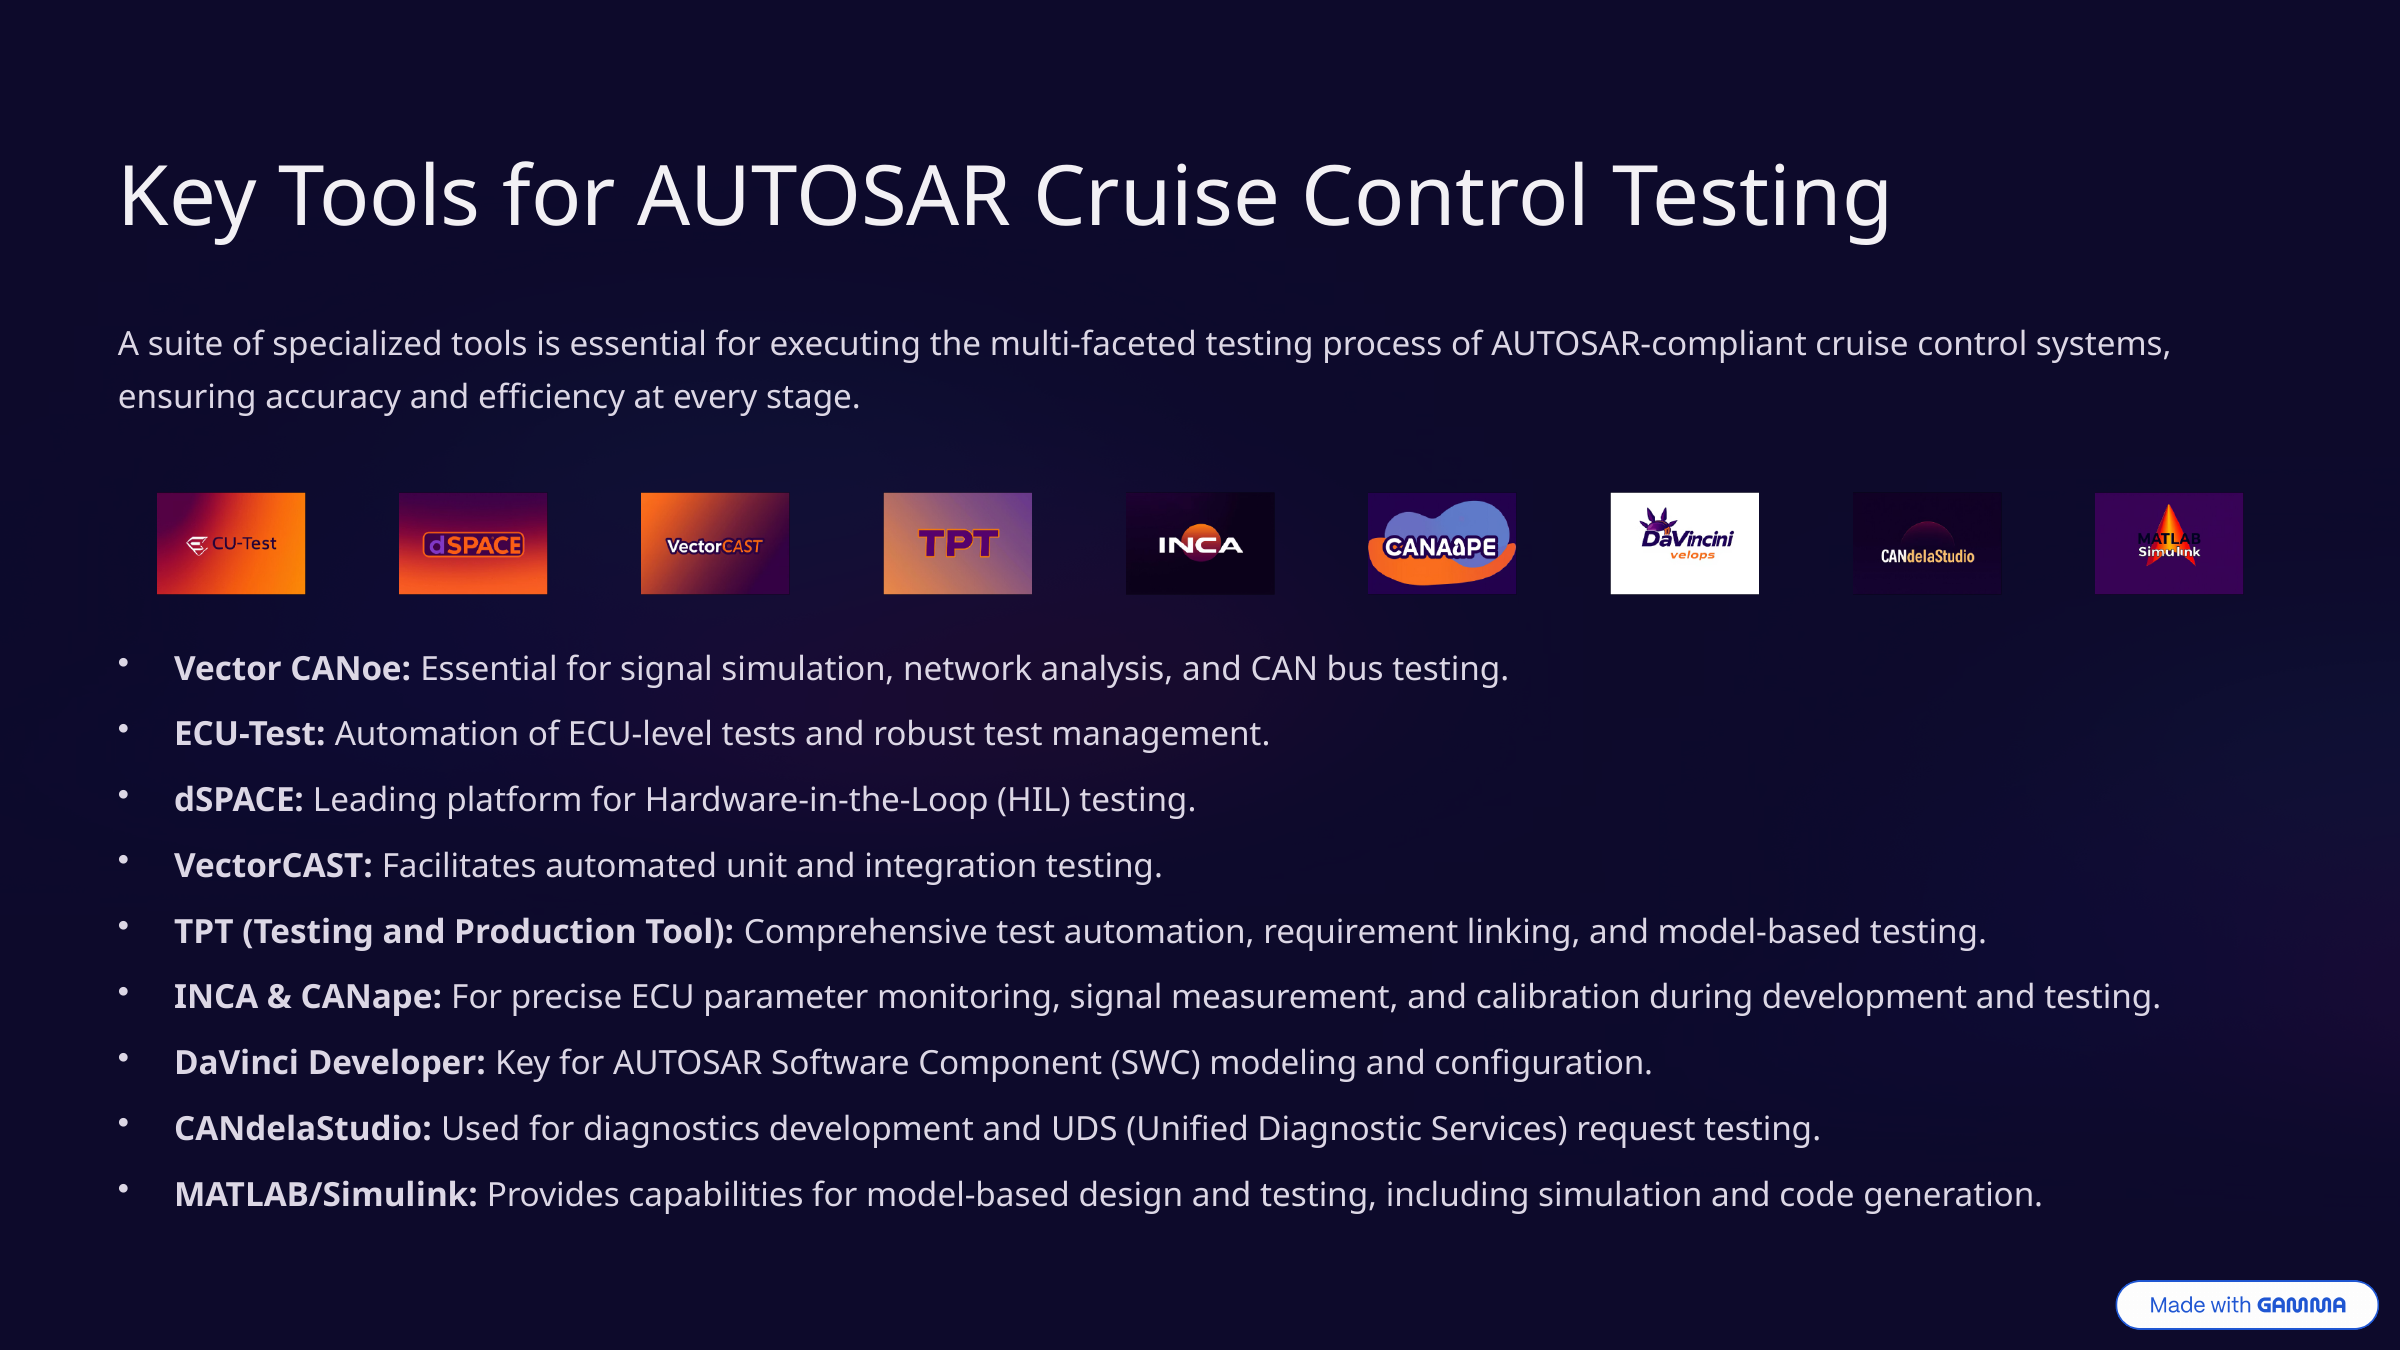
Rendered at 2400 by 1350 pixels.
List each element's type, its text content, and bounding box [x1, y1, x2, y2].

text_box TPT (Testing and Production Tool): Comprehensive test automation, requirement linking, and model-based testing. [117, 896, 2282, 951]
picture [2061, 476, 2277, 612]
picture [1576, 476, 1793, 612]
text_box Vector CANoe: Essential for signal simulation, network analysis, and CAN bus testing. [117, 633, 2282, 688]
picture [607, 476, 824, 612]
text_box DaVinci Developer: Key for AUTOSAR Software Component (SWC) modeling and configuration. [117, 1028, 2282, 1082]
text_box Key Tools for AUTOSAR Cruise Control Testing [117, 136, 2031, 242]
picture [122, 476, 339, 612]
text_box MATLAB/Simulink: Provides capabilities for model-based design and testing, including simulation and code generation. [117, 1159, 2282, 1214]
text_box dSPACE: Leading platform for Hardware-in-the-Loop (HIL) testing. [117, 765, 2282, 819]
picture [849, 476, 1066, 612]
text_box A suite of specialized tools is essential for executing the multi-faceted testing process of AUTOSAR-compliant cruise control systems, ensuring accuracy and efficiency at every stage. [117, 309, 2282, 418]
text_box VectorCAST: Facilitates automated unit and integration testing. [117, 830, 2282, 885]
text_box CANdelaStudio: Used for diagnostics development and UDS (Unified Diagnostic Services) request testing. [117, 1093, 2282, 1148]
picture [2106, 1271, 2389, 1339]
text_box ECU-Test: Automation of ECU-level tests and robust test management. [117, 699, 2282, 754]
picture [1334, 476, 1550, 612]
text_box INCA & CANape: For precise ECU parameter monitoring, signal measurement, and calibration during development and testing. [117, 962, 2282, 1017]
picture [1819, 476, 2035, 612]
picture [365, 476, 581, 612]
picture [1092, 476, 1308, 612]
